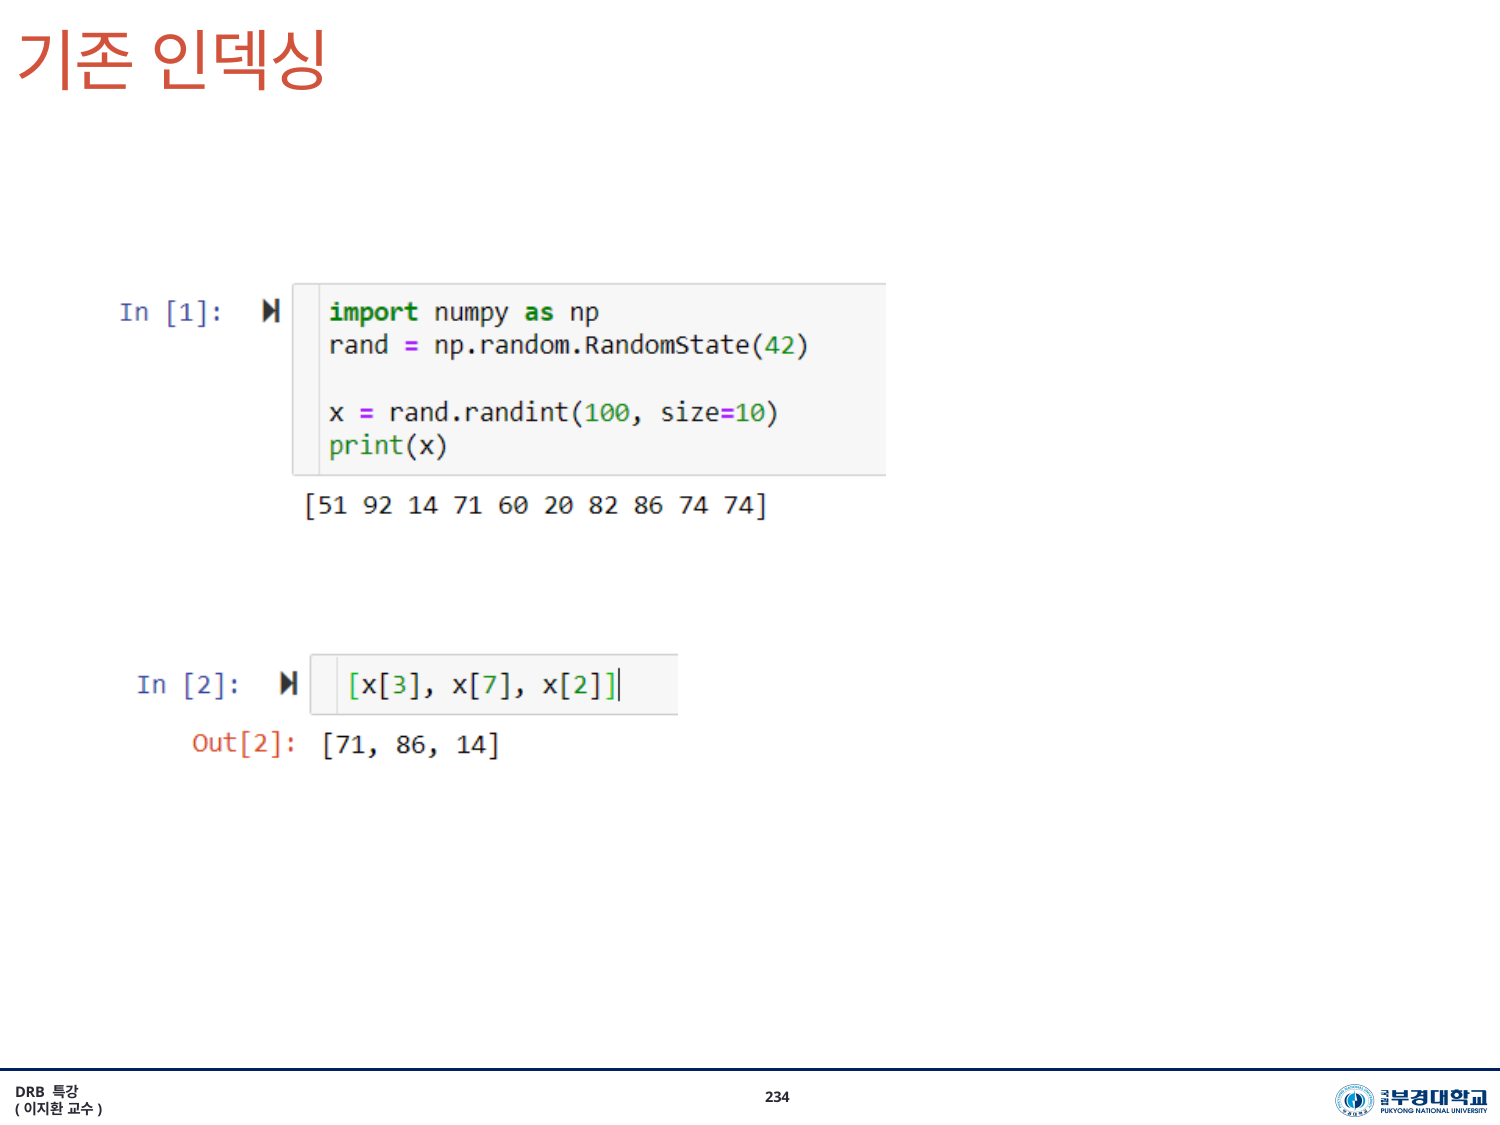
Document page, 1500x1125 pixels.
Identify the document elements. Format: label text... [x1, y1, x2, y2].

slide_number DRB 특강 (이지환 교수) [0, 1082, 303, 1118]
picture [74, 252, 887, 550]
picture [122, 651, 678, 777]
title 기존 인덱싱 [0, 1, 1500, 116]
picture [1330, 1079, 1495, 1121]
